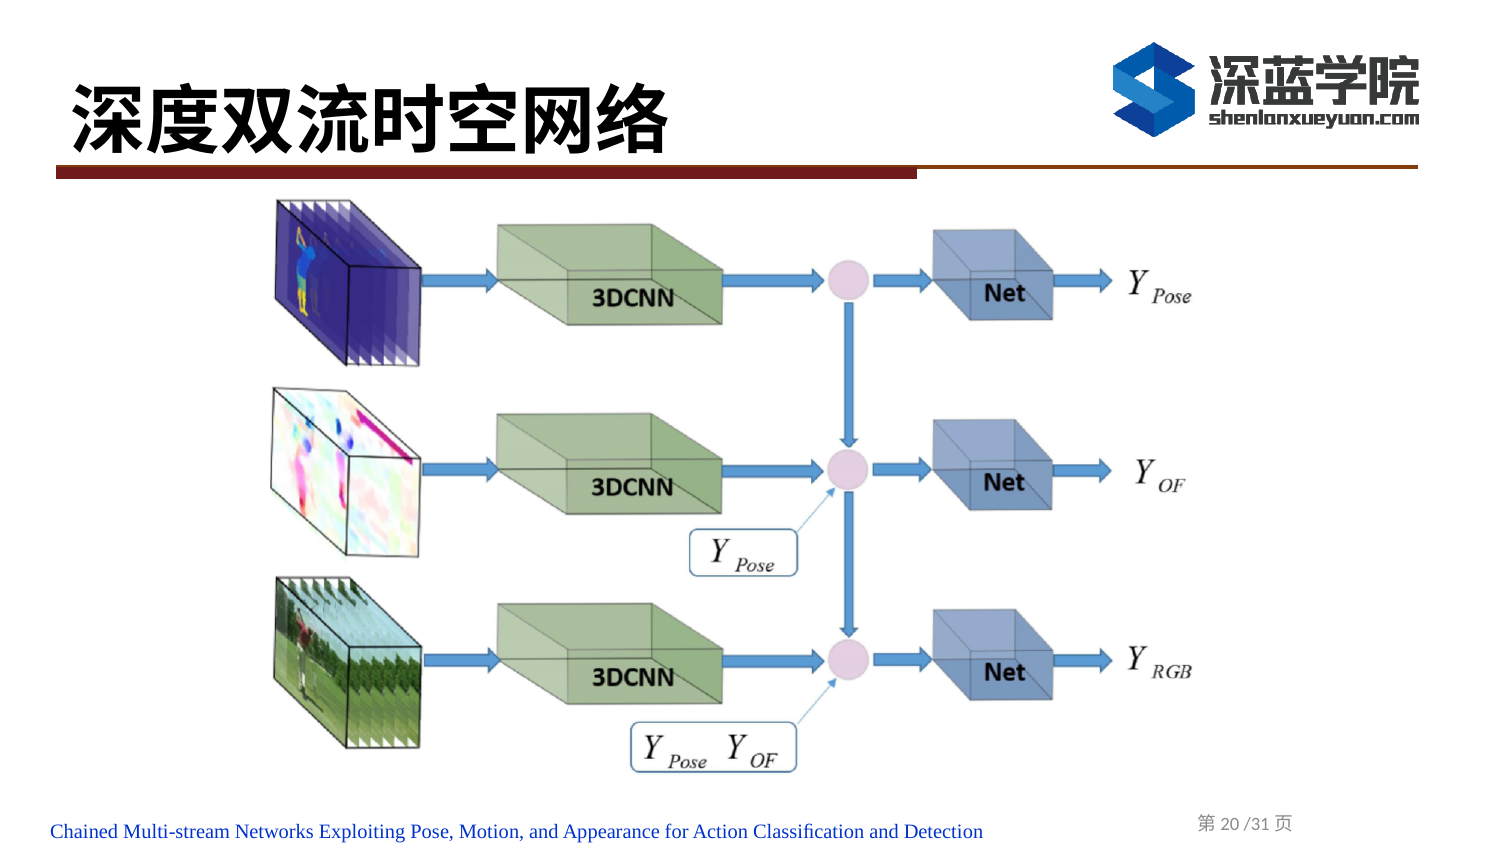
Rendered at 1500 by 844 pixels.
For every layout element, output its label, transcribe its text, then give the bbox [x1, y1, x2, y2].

text_box Chained Multi-stream Networks Exploiting Pose, Motion, and Appearance for Action Classiﬁcation and Detection [35, 811, 1139, 844]
picture [270, 194, 1201, 780]
slide_number 第20 /31页 [1139, 802, 1309, 844]
picture [1112, 42, 1419, 137]
title 深度双流时空网络 [55, 83, 1181, 163]
